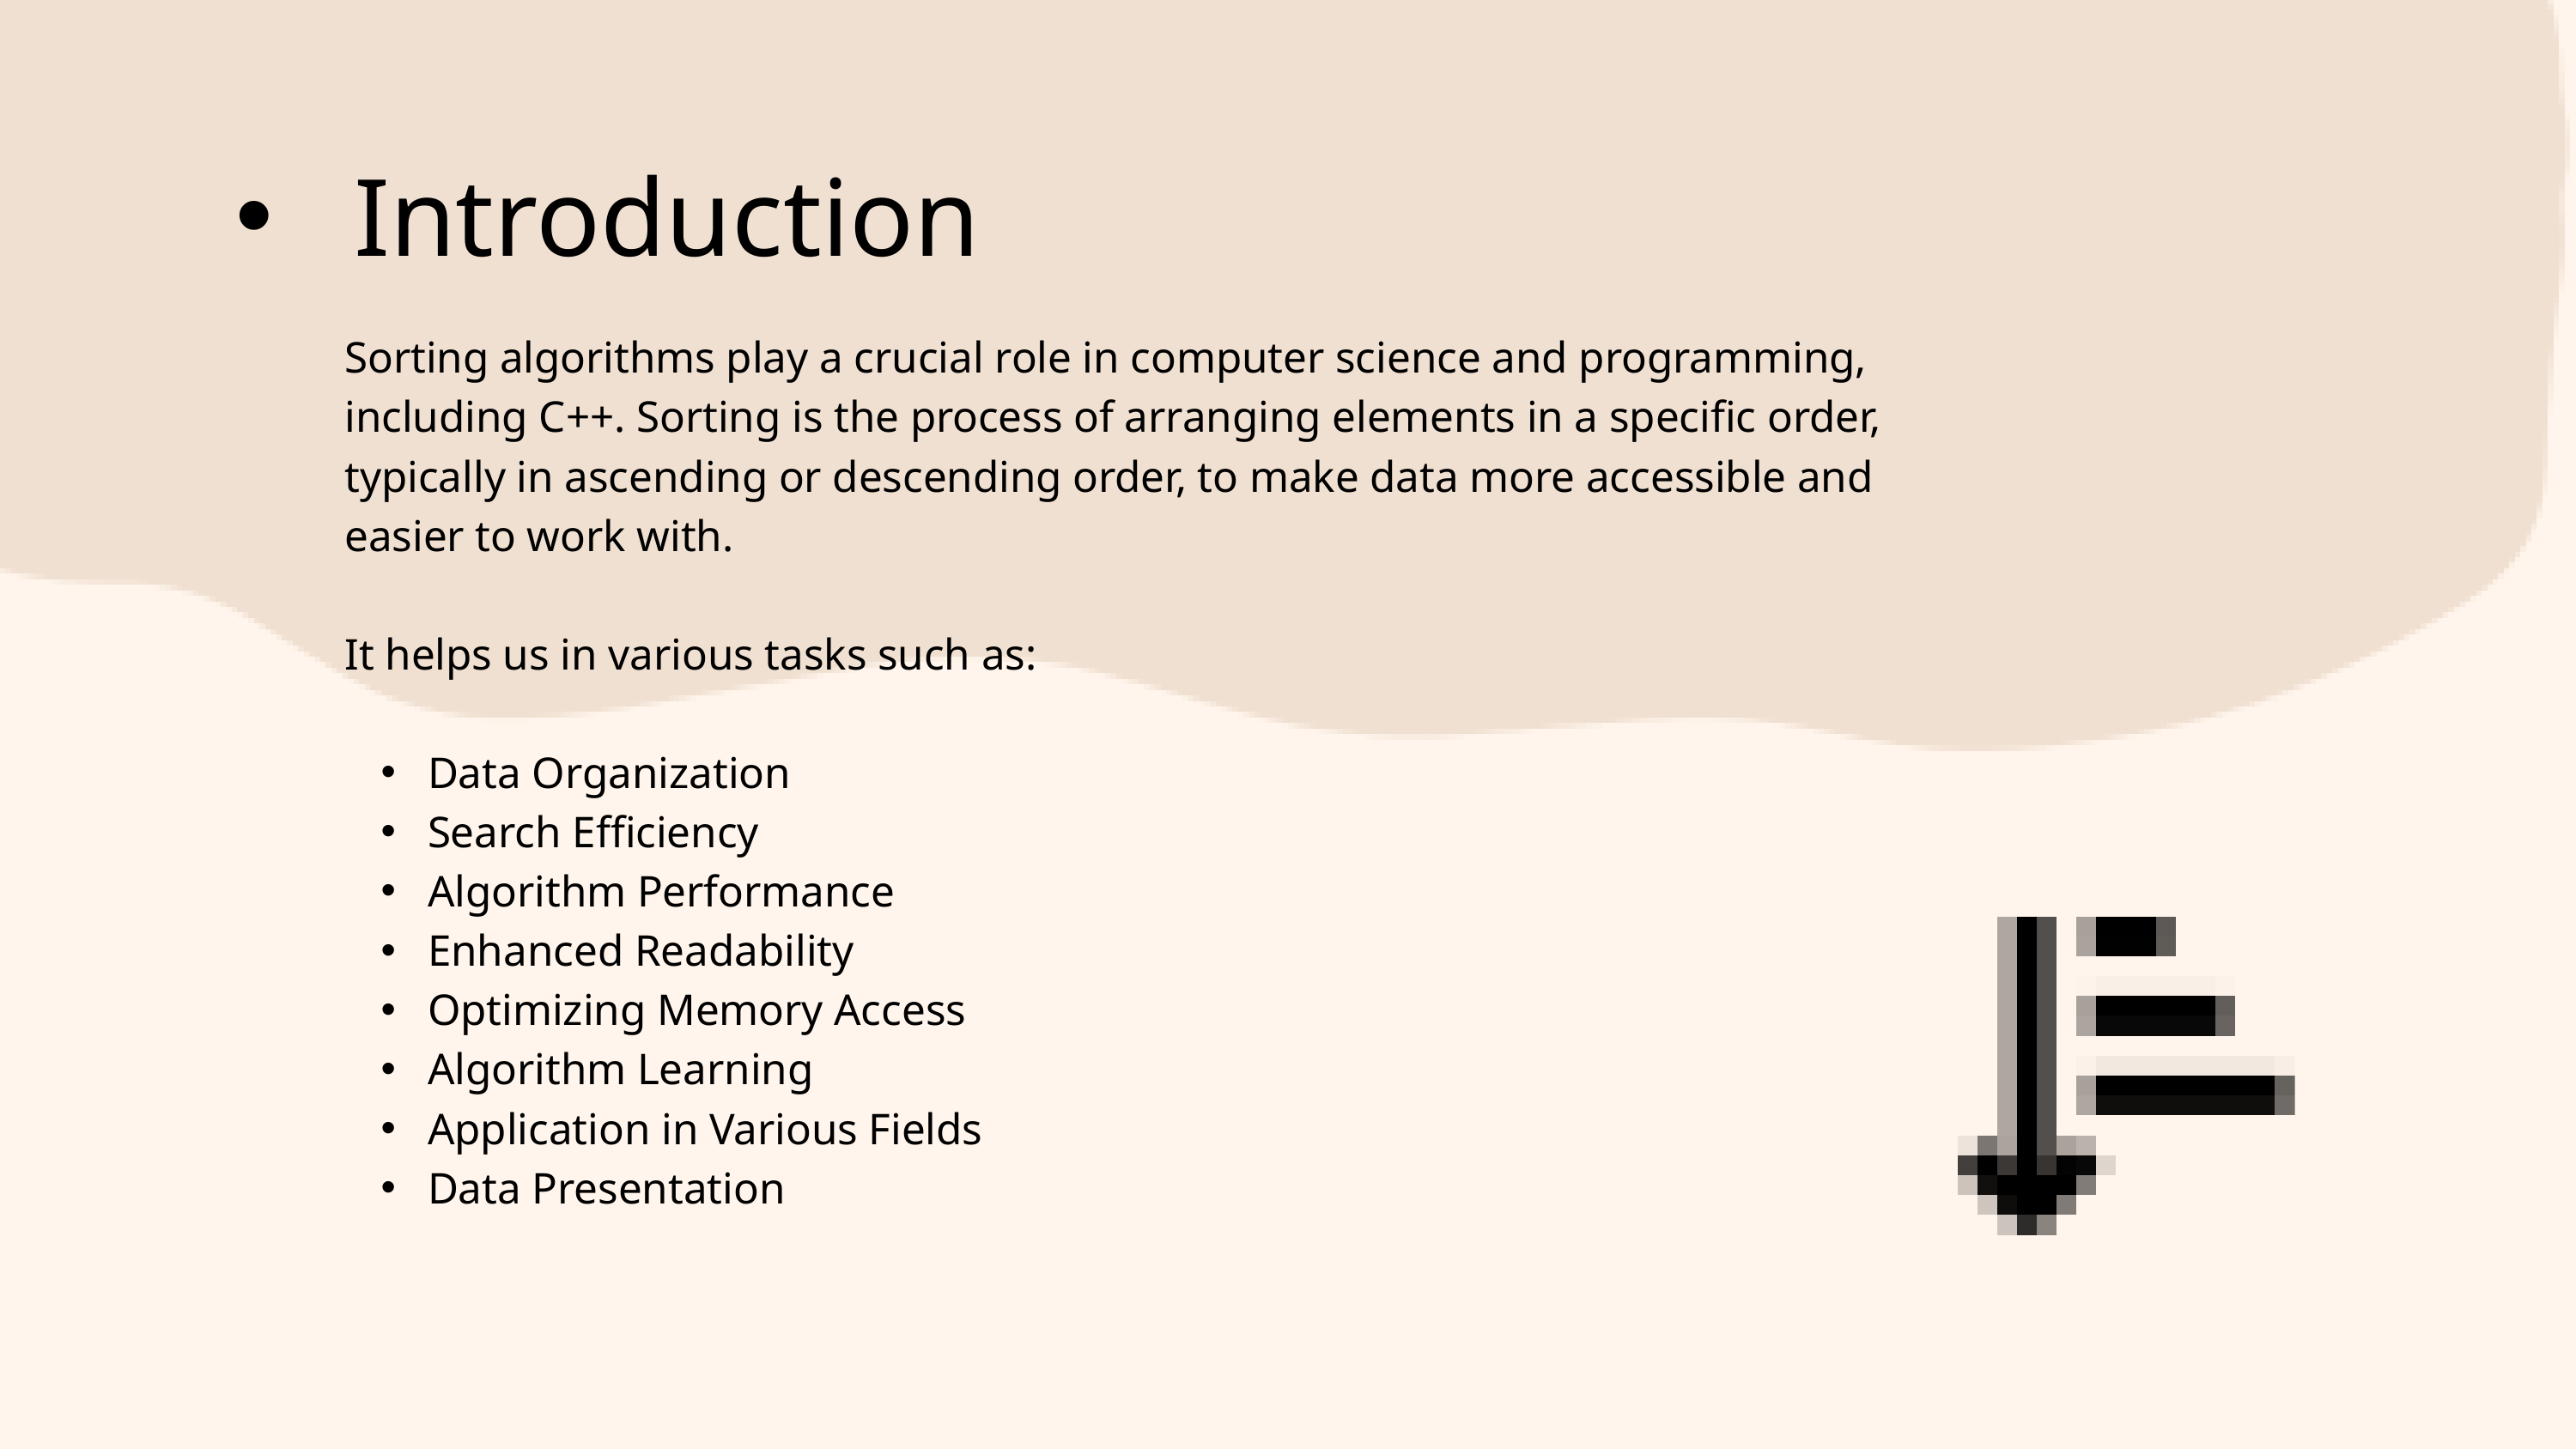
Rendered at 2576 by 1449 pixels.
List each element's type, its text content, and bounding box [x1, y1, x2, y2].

text_box Introduction [144, 128, 1190, 278]
text_box [1958, 917, 2295, 1235]
text_box Sorting algorithms play a crucial role in computer science and programming, including C++. Sorting is the process of arranging elements in a specific order, typically in ascending or descending order, to make data more accessible and easier to work with. It helps us in various tasks such as: Data Organization Search Efficiency Algorithm Performance Enhanced Readability Optimizing Memory Access Algorithm Learning Application in Various Fields Data Presentation [344, 322, 1988, 1213]
text_box [0, 0, 2576, 752]
